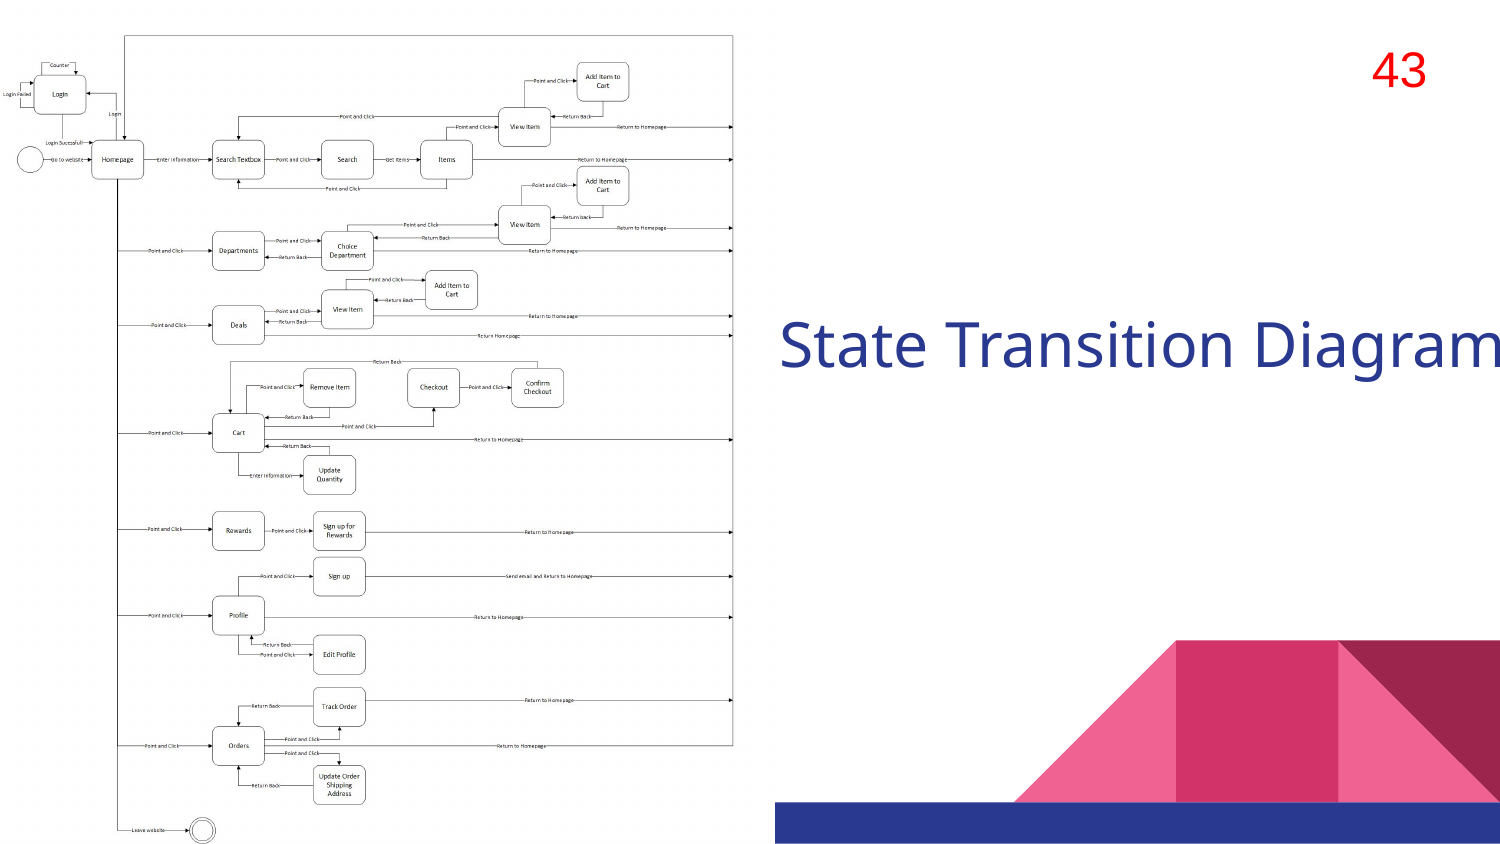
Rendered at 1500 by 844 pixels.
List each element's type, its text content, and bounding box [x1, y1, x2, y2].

picture [0, 0, 775, 844]
title State Transition Diagram [780, 290, 1500, 390]
text_box 43 [1356, 22, 1473, 131]
